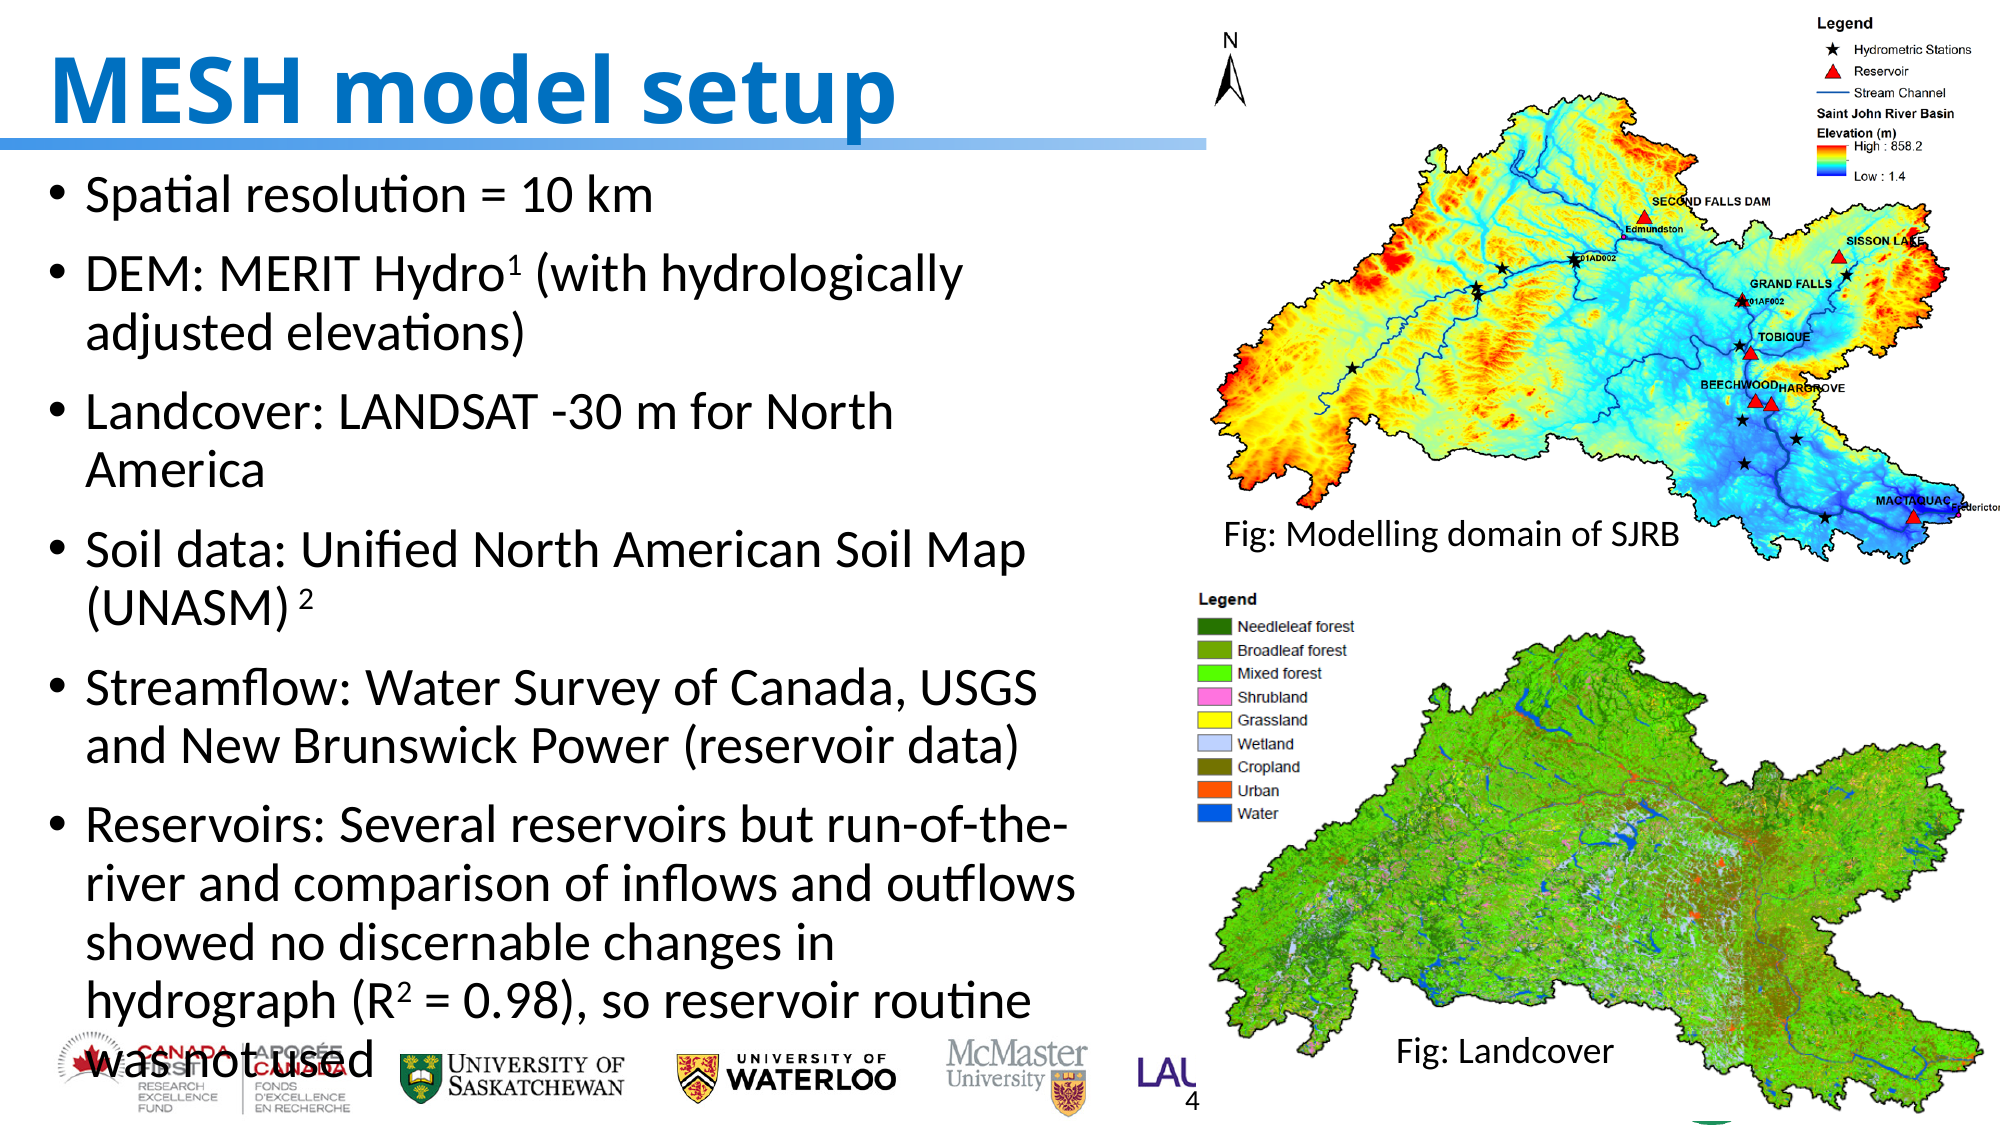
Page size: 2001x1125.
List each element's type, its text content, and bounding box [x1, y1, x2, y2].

picture [1206, 0, 2000, 574]
picture [0, 1022, 764, 1125]
slide_number 4 [764, 1069, 1215, 1125]
title MESH model setup [32, 29, 1206, 158]
picture [1104, 586, 1988, 1125]
list Spatial resolution = 10 km DEM: MERIT Hydro1 (with hydrologically adjusted elevations) Landcover: LANDSAT -30 m for North America Soil data: Unified North American Soil Map (UNASM) 2 Streamflow: Water Survey of Canada, USGS and New Brunswick Power (reservoir data) Reservoirs: Several reservoirs but run-of-the-river and comparison of inflows and outflows showed no discernable changes in hydrograph (R2 = 0.98), so reservoir routine was not used [32, 157, 1104, 1109]
